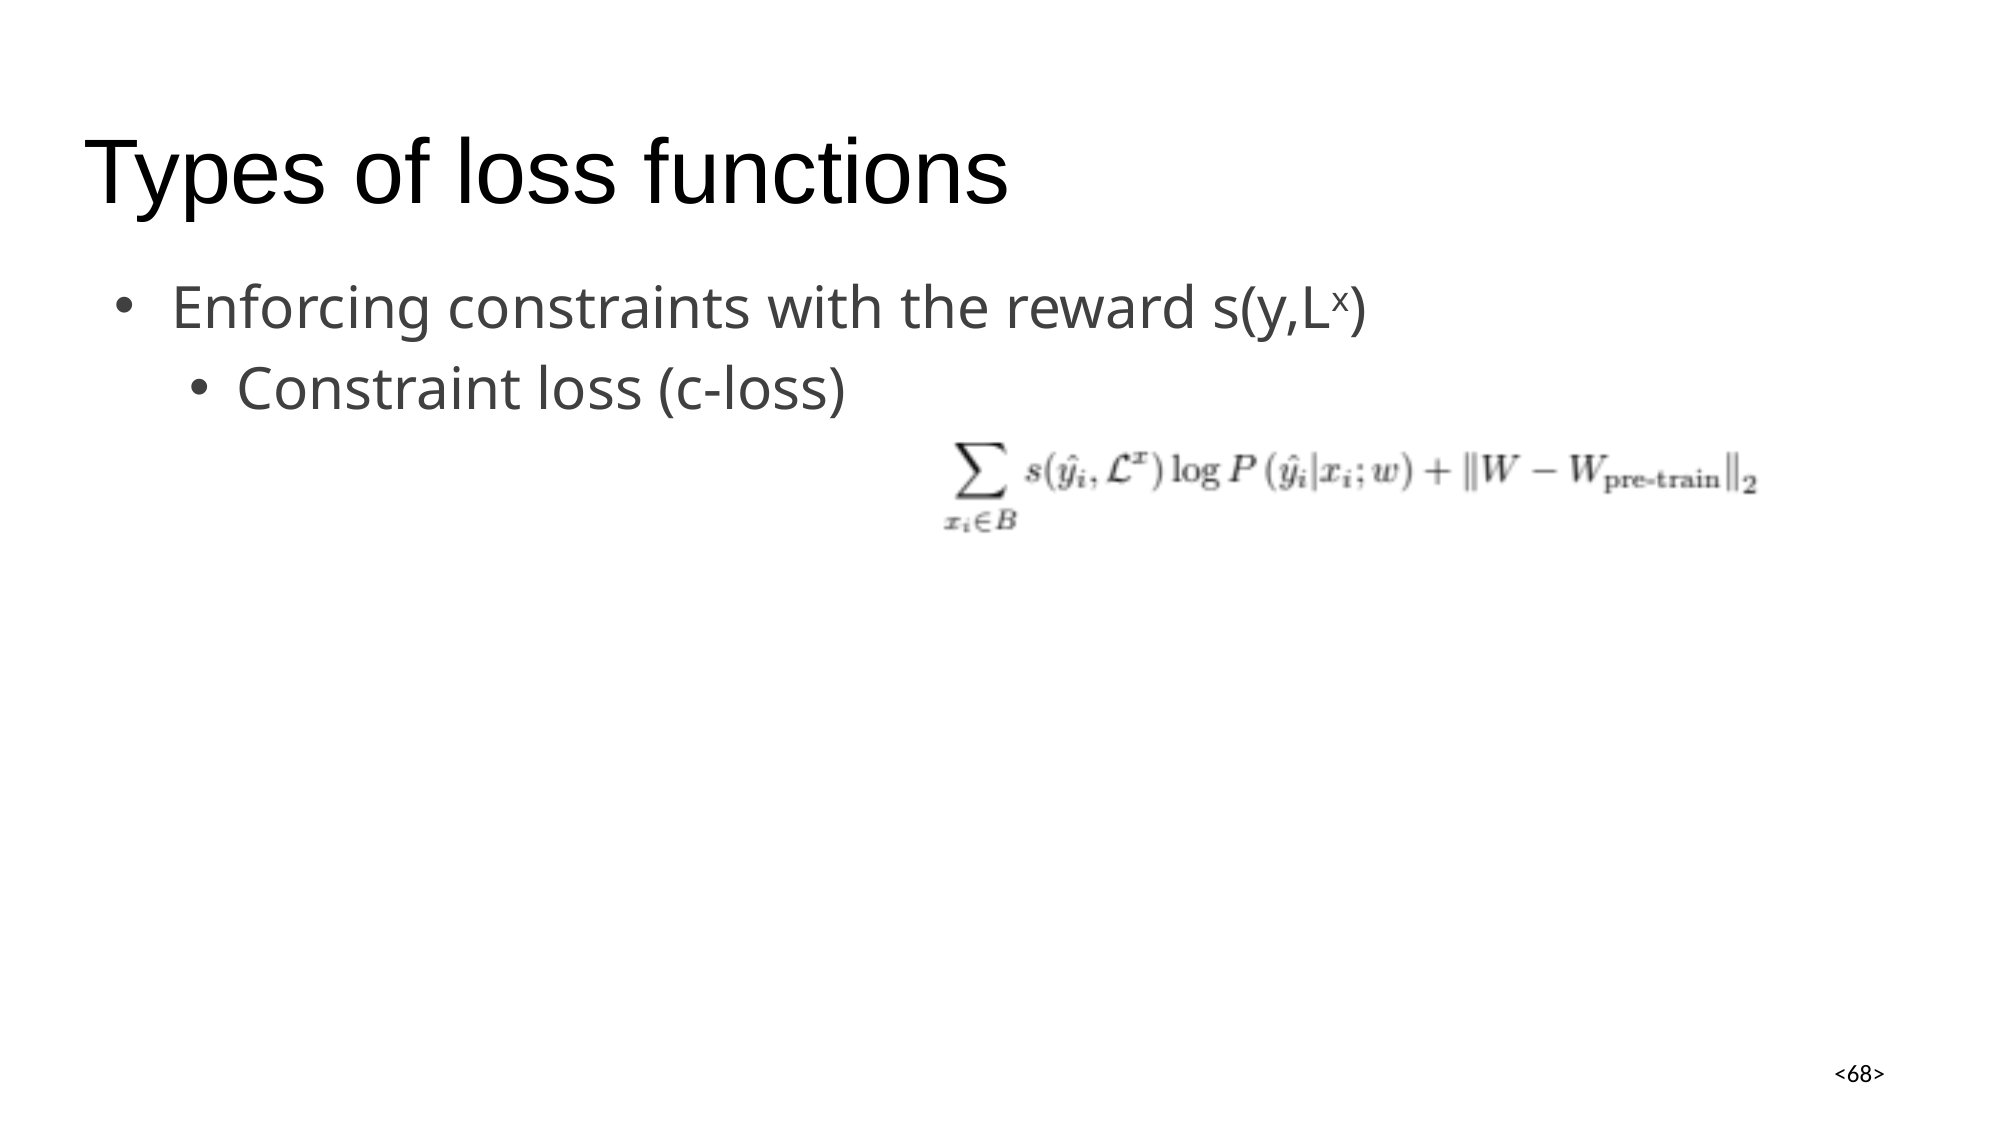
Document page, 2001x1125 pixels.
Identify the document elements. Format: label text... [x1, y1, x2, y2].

picture [921, 425, 1803, 564]
slide_number 67 [1433, 1042, 1900, 1103]
title Types of loss functions [68, 97, 1932, 223]
list Enforcing constraints with the reward s(y,Lx) Constraint loss (c-loss) [99, 262, 1900, 1005]
